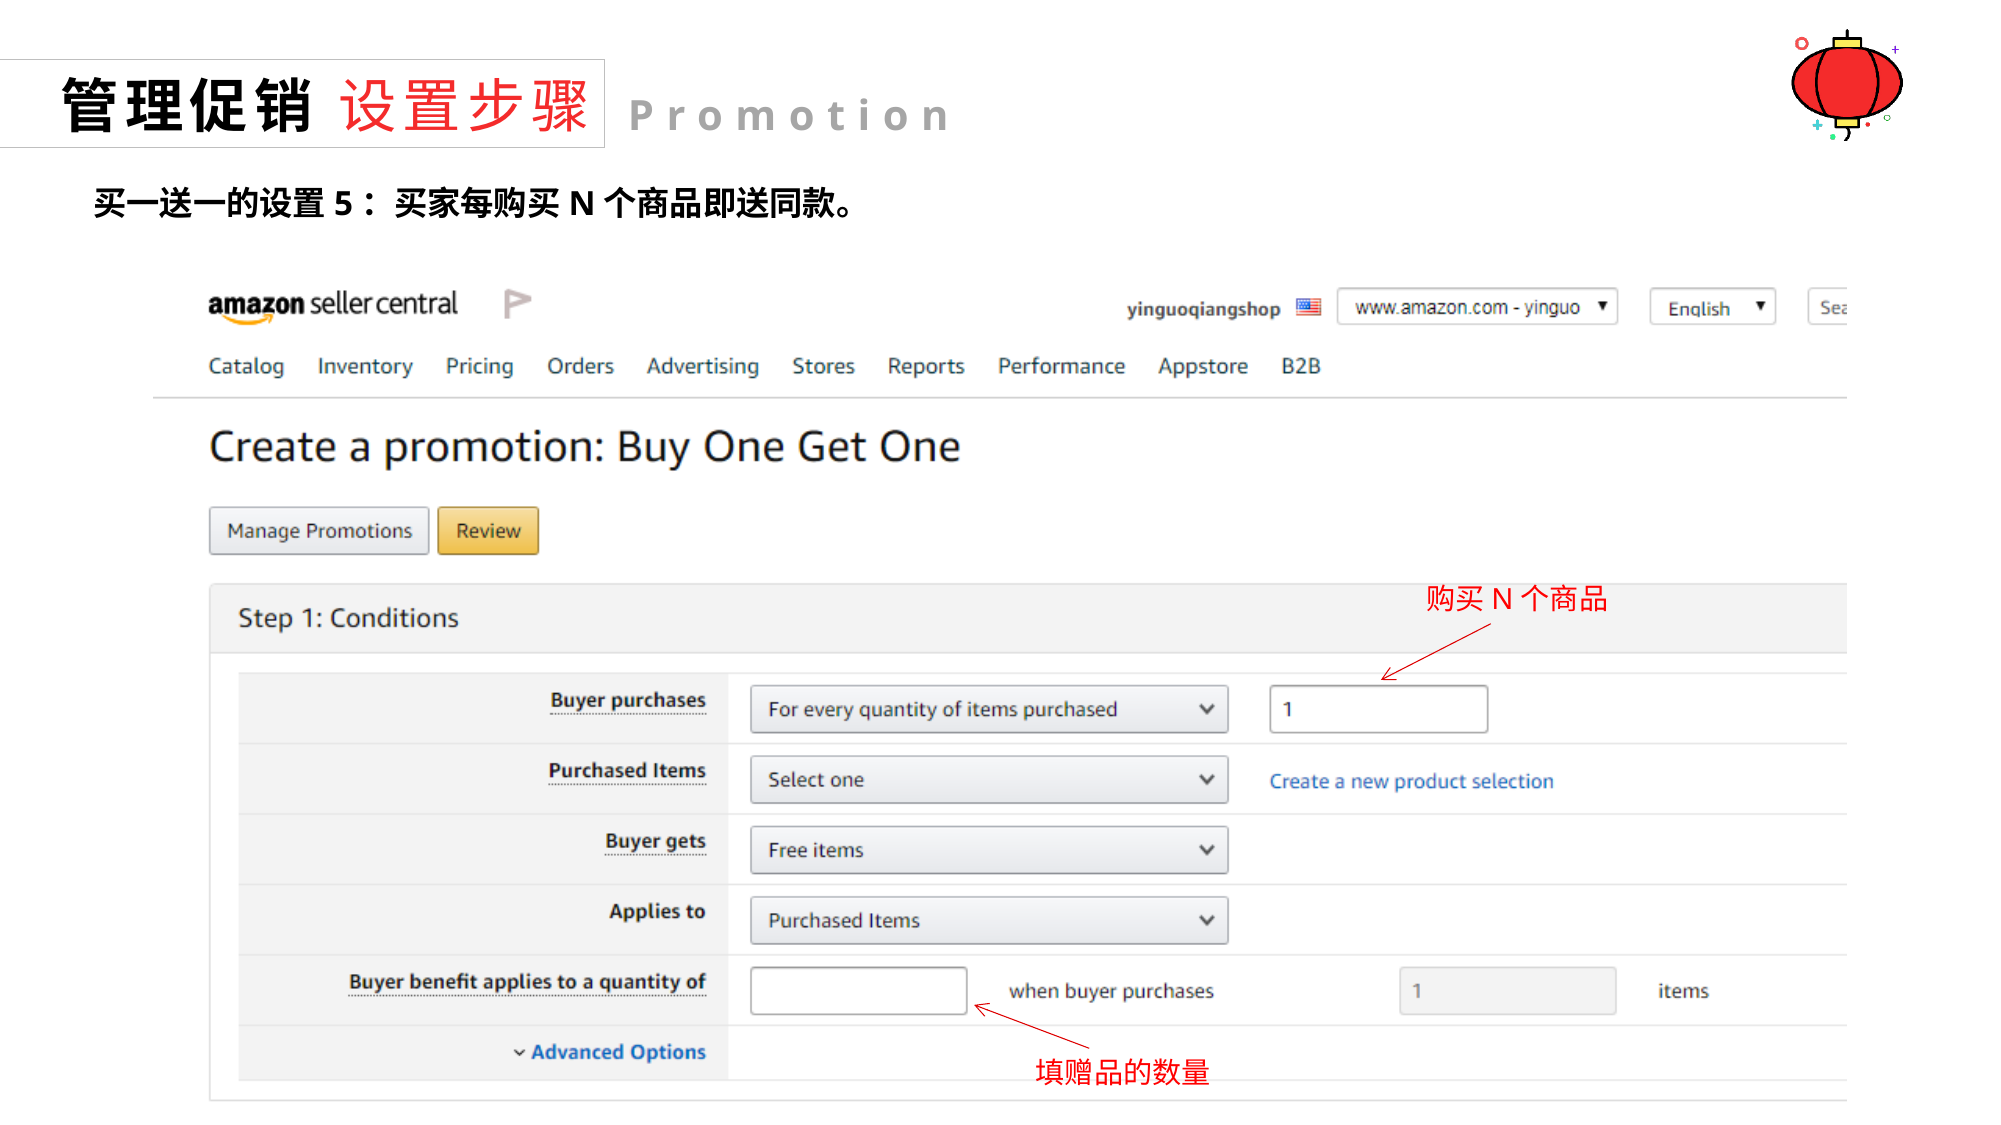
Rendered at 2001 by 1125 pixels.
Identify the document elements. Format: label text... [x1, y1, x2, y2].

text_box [0, 59, 973, 148]
picture [1773, 13, 1923, 141]
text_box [153, 272, 1847, 1114]
text_box 买一送一的设置5：买家每购买N个商品即送同款。 [78, 174, 1788, 230]
